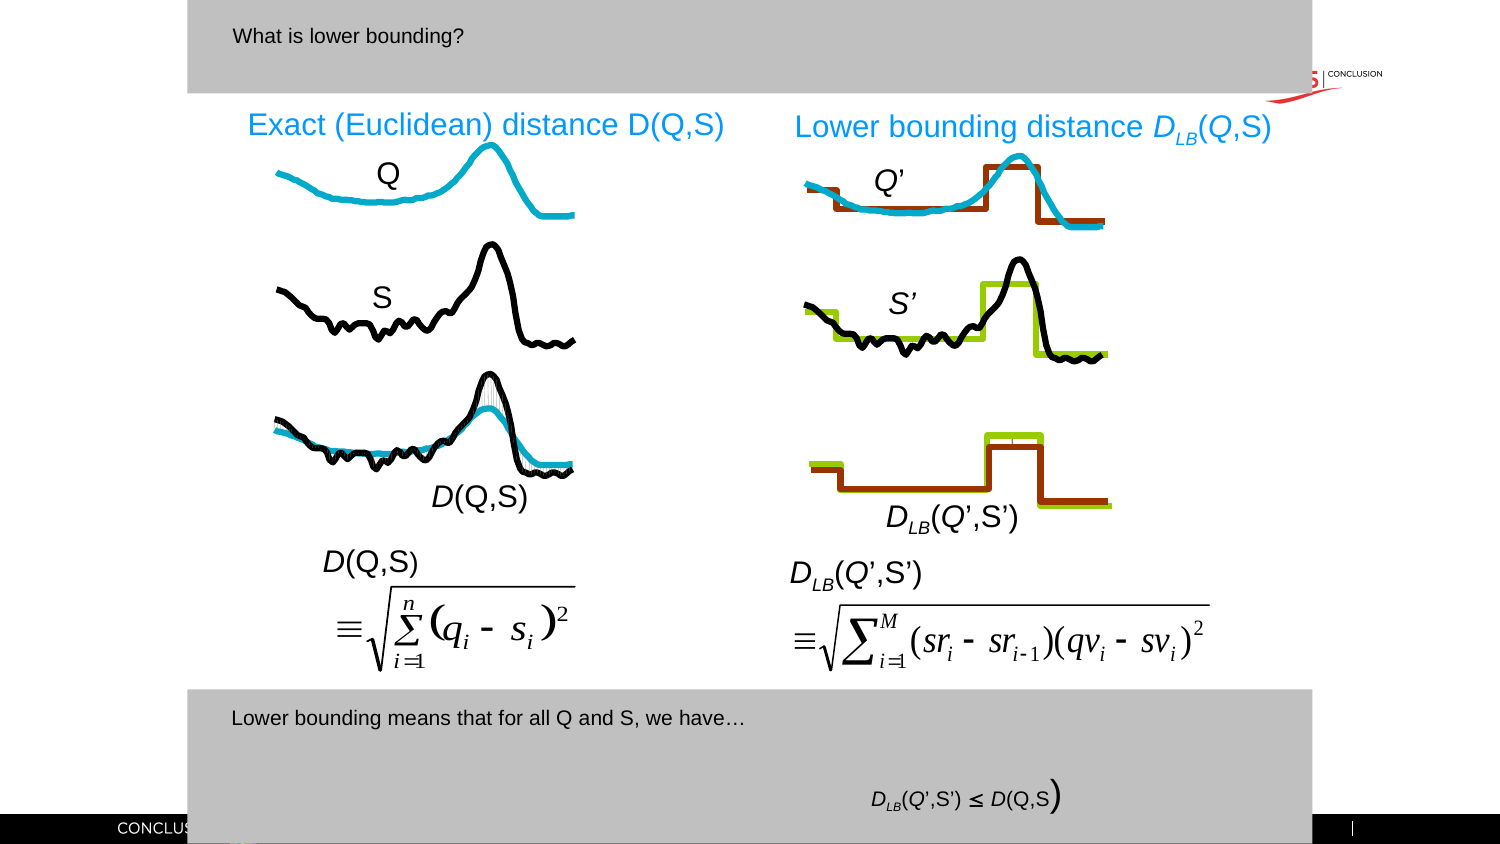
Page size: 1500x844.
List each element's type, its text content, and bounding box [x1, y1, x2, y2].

text_box S’ [888, 283, 936, 322]
text_box Lower bounding means that for all Q and S, we have… [216, 697, 763, 738]
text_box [319, 578, 583, 681]
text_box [274, 373, 573, 514]
text_box Q [376, 153, 401, 191]
text_box D(Q,S) [322, 540, 419, 578]
text_box [1060, 216, 1106, 222]
text_box What is lower bounding? [217, 15, 480, 56]
text_box [983, 284, 1006, 319]
text_box S [371, 277, 393, 315]
text_box [836, 329, 856, 339]
text_box [804, 259, 1103, 362]
text_box [985, 166, 1002, 188]
text_box DLB(Q’,S’)  D(Q,S) [871, 768, 1246, 815]
text_box [836, 198, 858, 209]
picture [1181, 59, 1388, 106]
picture [1313, 814, 1500, 844]
text_box [276, 149, 575, 217]
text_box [772, 544, 1216, 681]
text_box [187, 689, 1313, 844]
text_box Exact (Euclidean) distance D(Q,S) [232, 96, 741, 149]
text_box [276, 244, 575, 347]
text_box Q’ [873, 159, 906, 197]
text_box [1032, 166, 1038, 176]
text_box [1037, 217, 1061, 222]
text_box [809, 435, 1113, 542]
text_box [187, 0, 1313, 94]
text_box Lower bounding distance DLB(Q,S) [779, 98, 1288, 182]
text_box [962, 334, 1049, 355]
text_box [805, 156, 1104, 228]
picture [0, 814, 187, 844]
